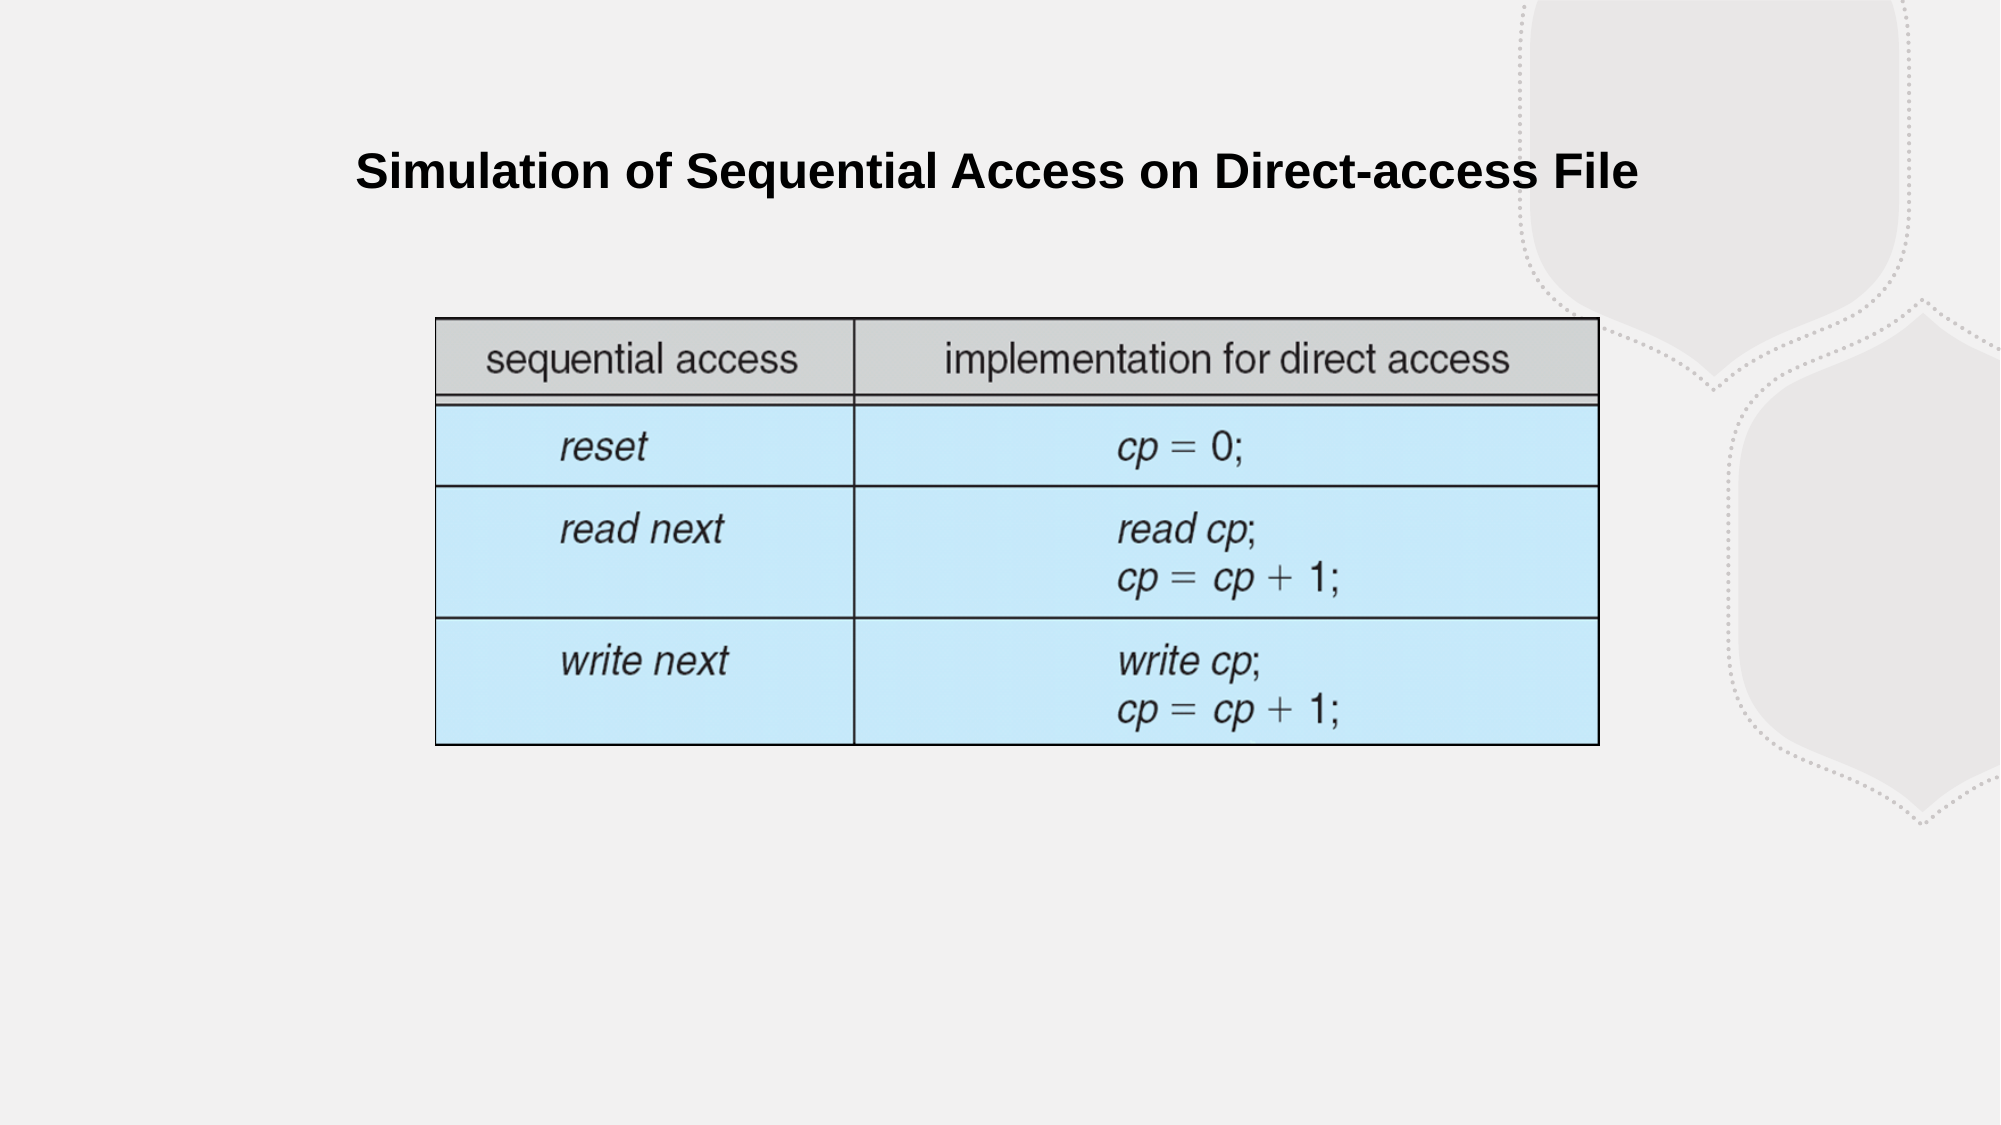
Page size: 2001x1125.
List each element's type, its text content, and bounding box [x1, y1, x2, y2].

text_box Simulation of Sequential Access on Direct-access File [334, 98, 1662, 238]
picture [435, 317, 1600, 747]
